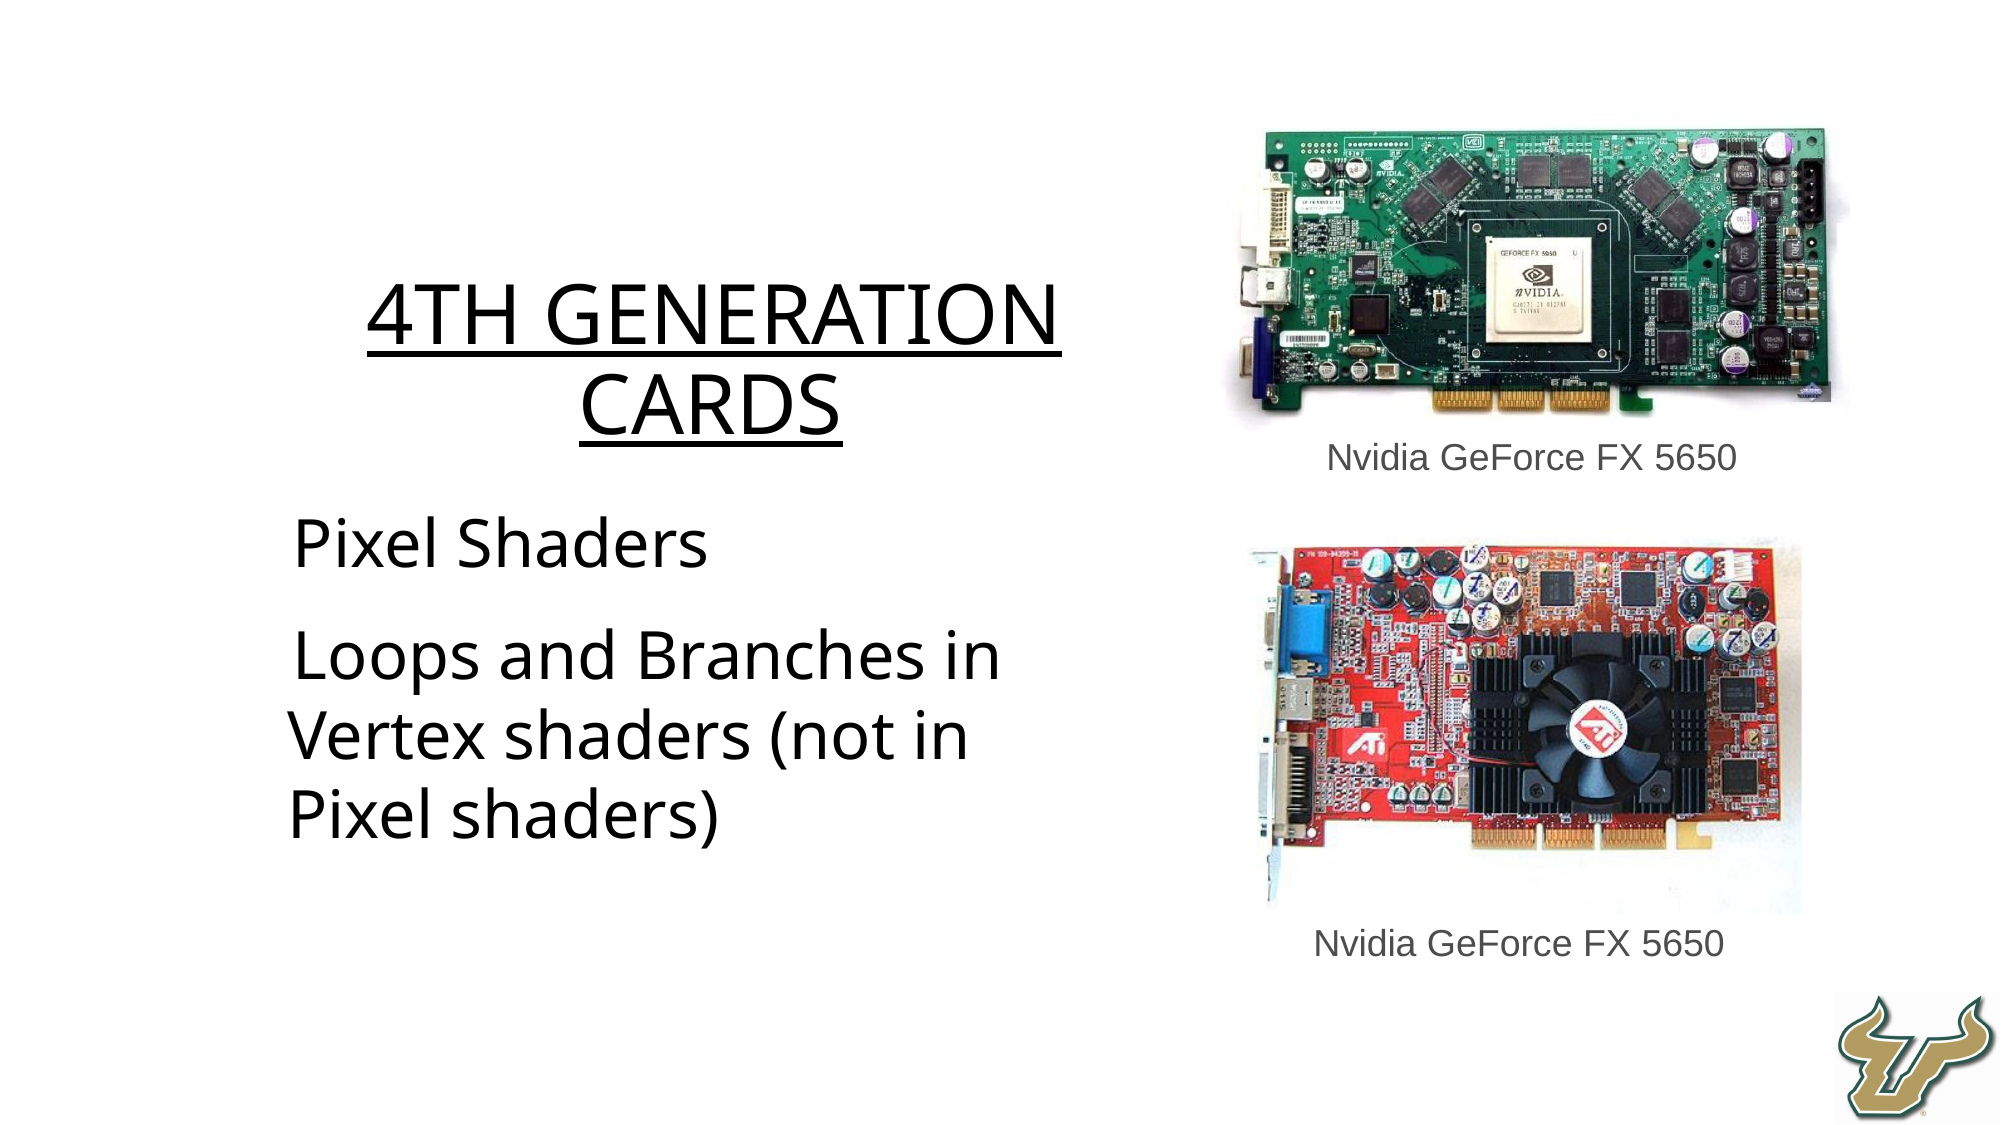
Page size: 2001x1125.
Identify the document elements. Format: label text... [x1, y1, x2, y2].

text_box Nvidia GeForce FX 5650 [1311, 917, 1728, 965]
text_box [1213, 86, 1850, 444]
list 4th Generation Cards Pixel Shaders Loops and Branches in Vertex shaders (not in Pixel shaders) [272, 135, 1150, 990]
picture [1835, 992, 2000, 1124]
text_box [1237, 527, 1802, 915]
text_box Nvidia GeForce FX 5650 [1325, 430, 1739, 478]
